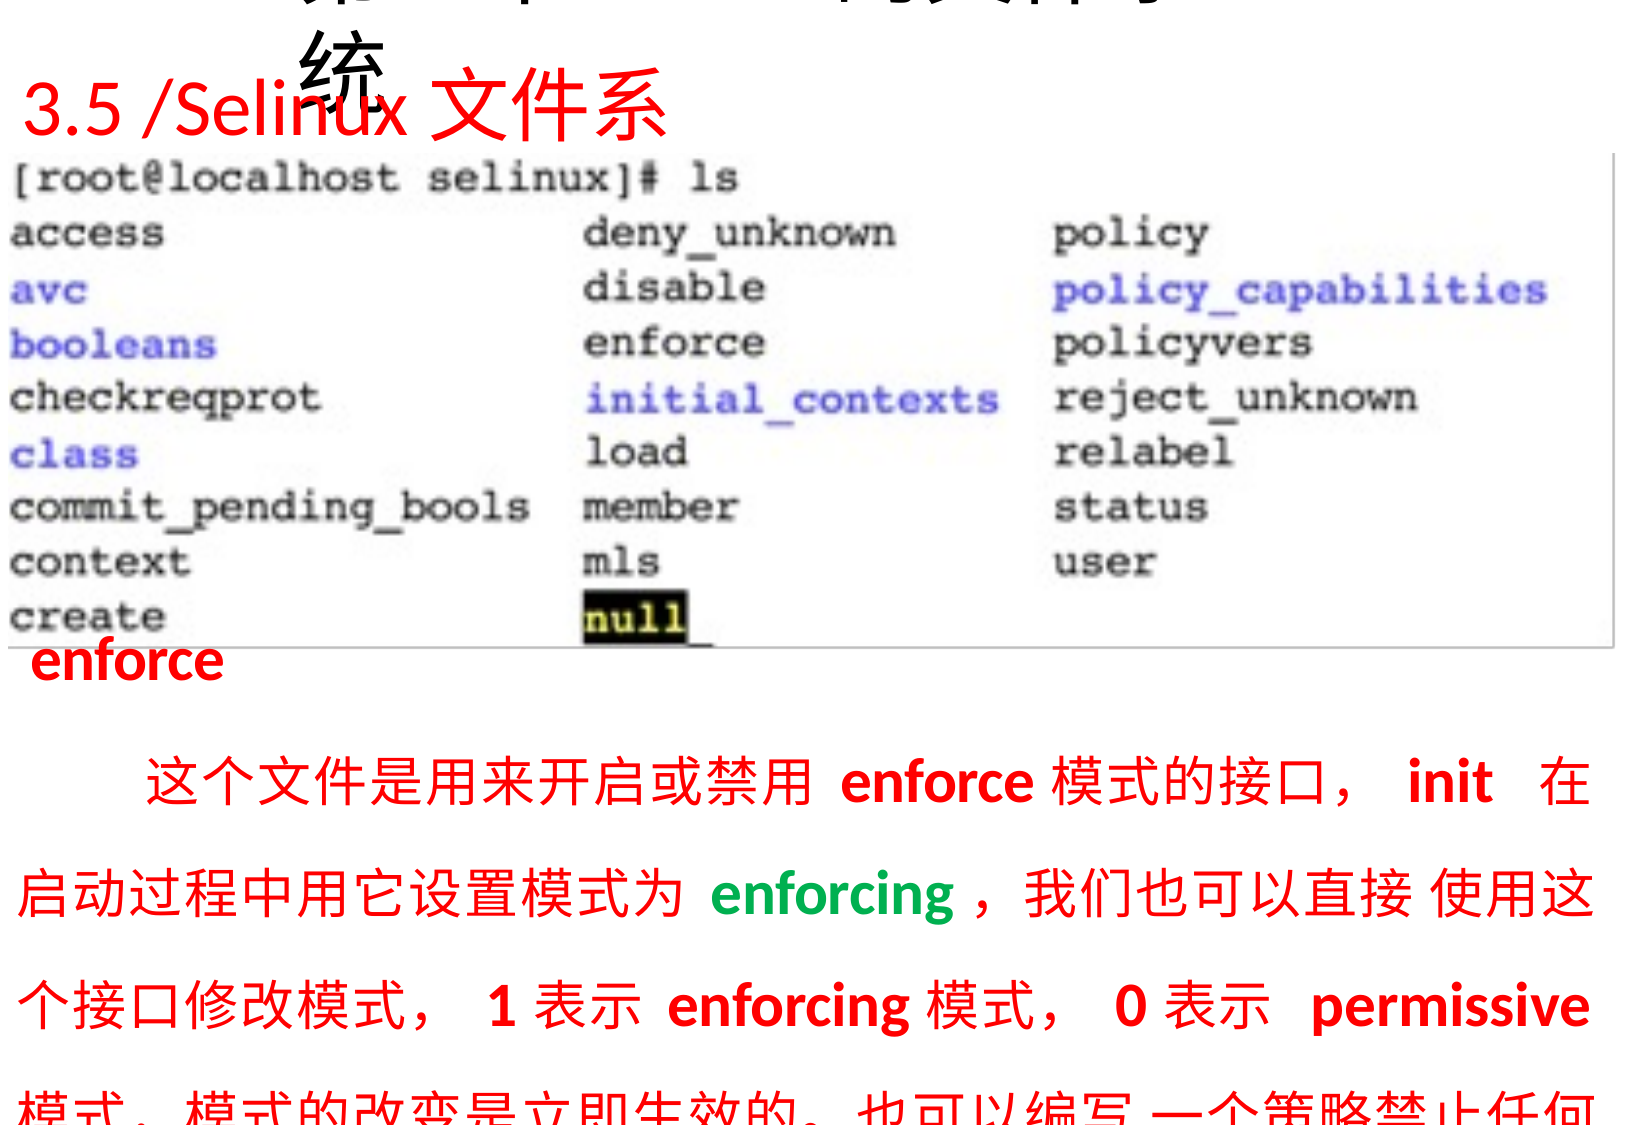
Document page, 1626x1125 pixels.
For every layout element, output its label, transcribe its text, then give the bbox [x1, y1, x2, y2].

title 第3章Linux的文件系统 [294, 0, 1280, 127]
text_box 3.5 /Selinux文件系统 [19, 52, 737, 153]
picture [8, 153, 1619, 653]
text_box enforce 这个文件是用来开启或禁用enforce模式的接口，init 在启动过程中用它设置模式为enforcing，我们也可以直接 使用这个接口修改模式，1表示enforcing模式，0表示 permissive模式，模式的改变是立即生效的。也可以编写 一个策略禁止任何域许可从enforcing模式固定成permissive 模式。 [13, 598, 1625, 1125]
